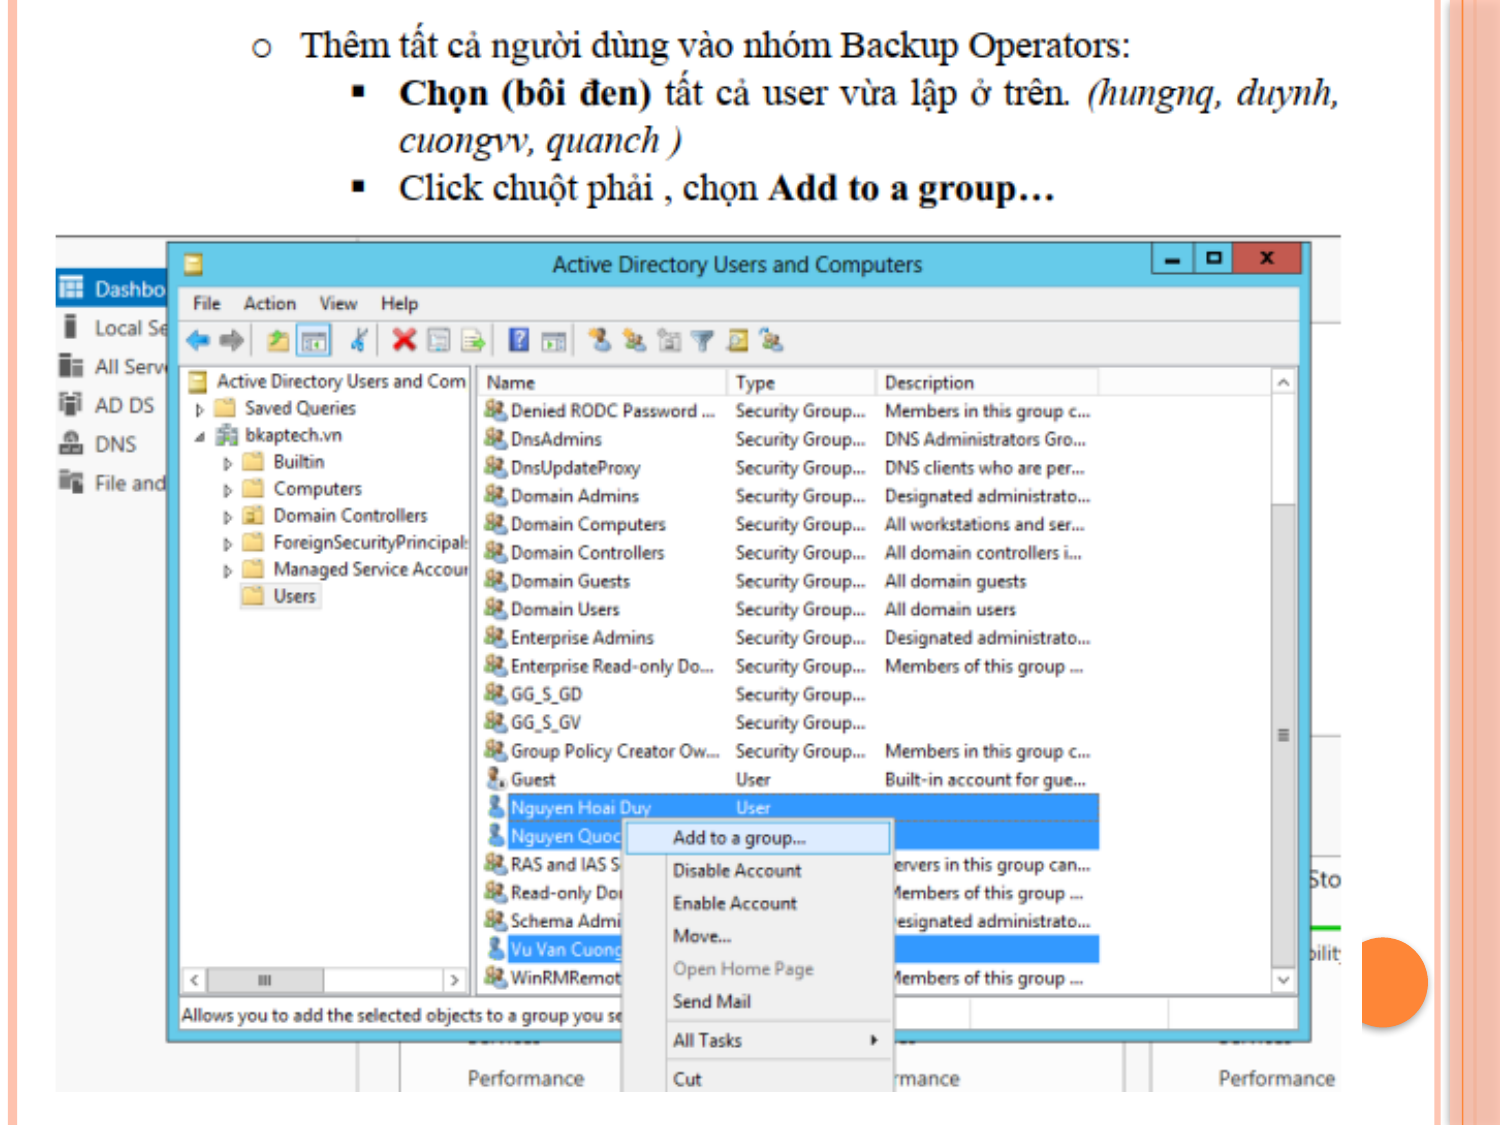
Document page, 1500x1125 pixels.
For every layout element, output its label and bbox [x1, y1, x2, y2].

picture [55, 20, 1363, 1093]
